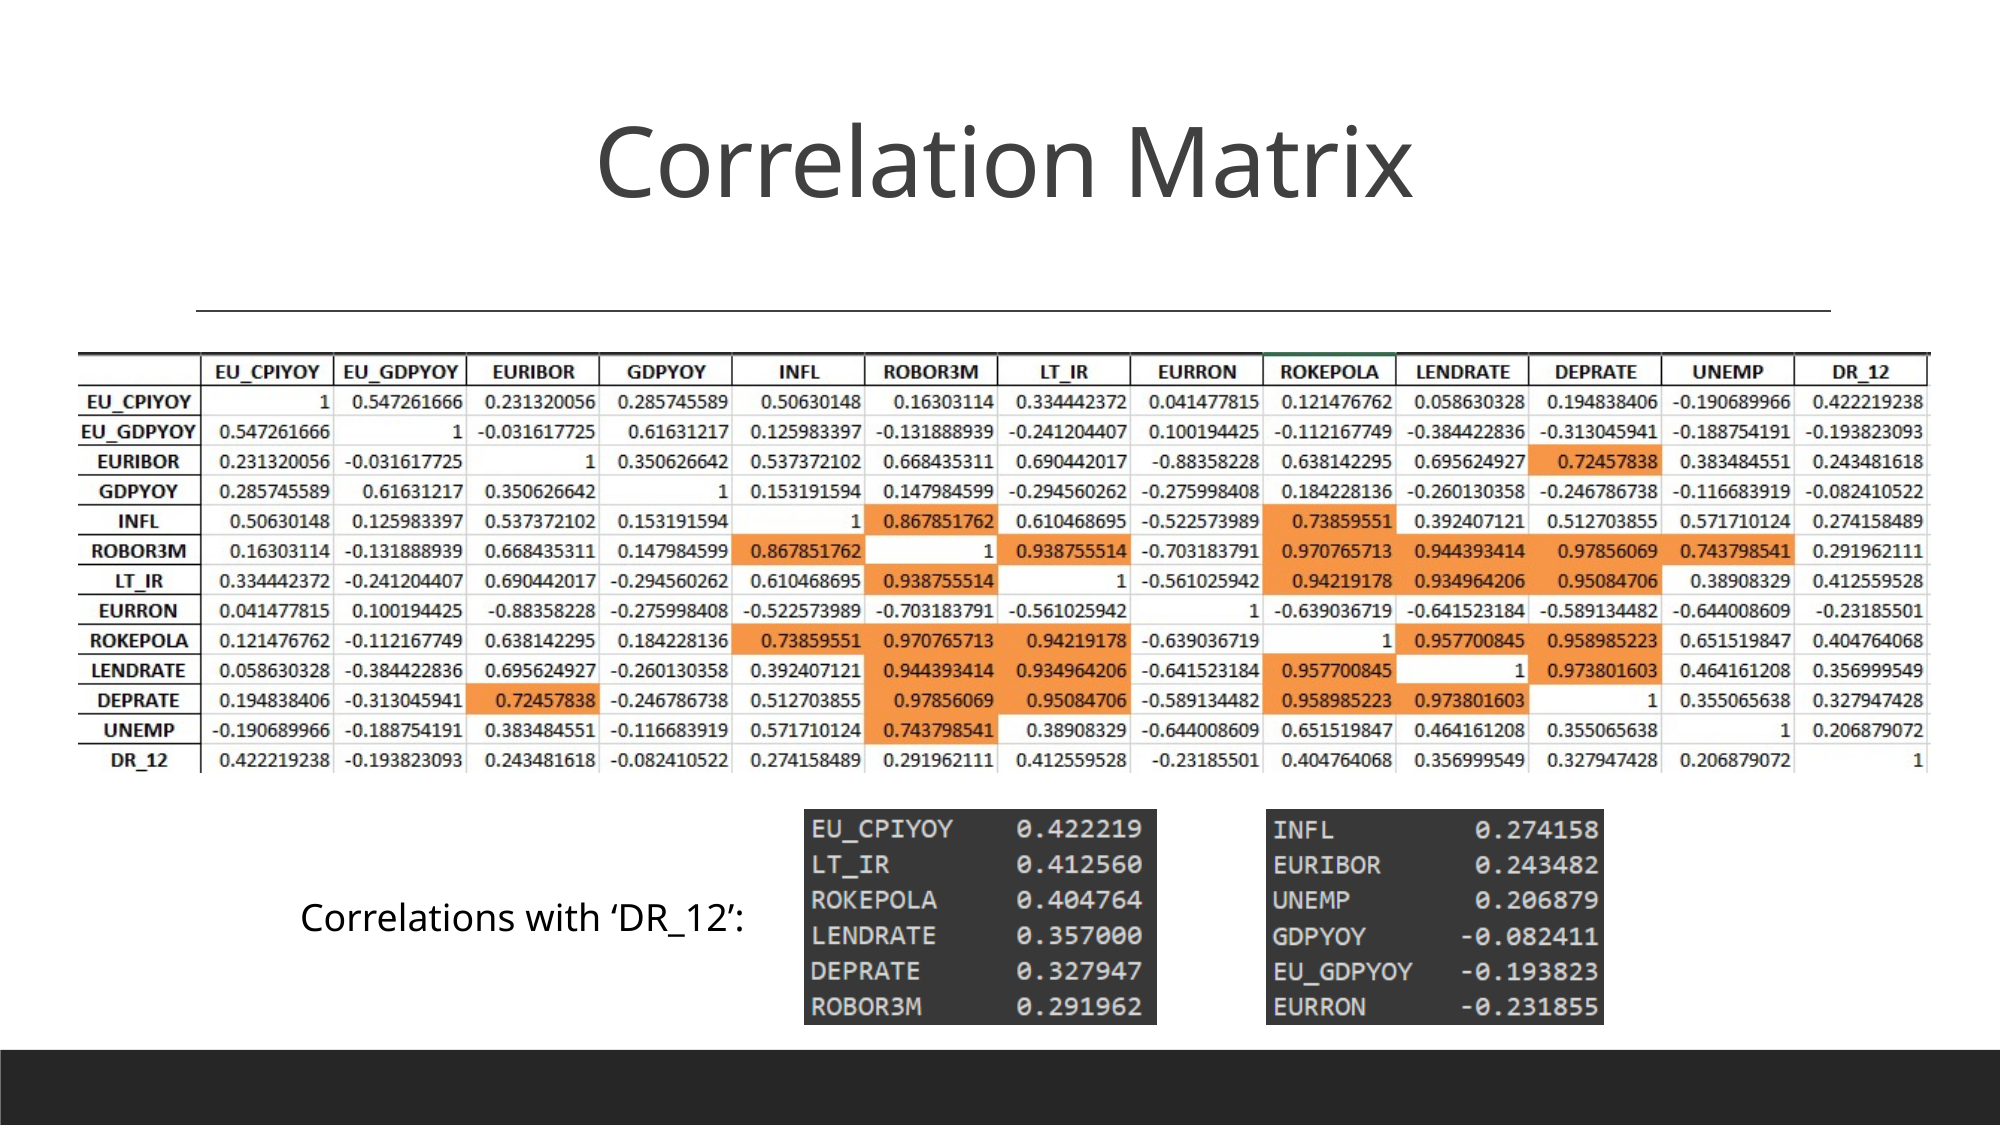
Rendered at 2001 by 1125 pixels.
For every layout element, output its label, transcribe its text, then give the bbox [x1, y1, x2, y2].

text_box Correlations with ‘DR_12’: [285, 886, 801, 947]
picture [804, 808, 1157, 1026]
picture [1265, 808, 1605, 1025]
title Correlation Matrix [180, 47, 1830, 285]
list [78, 351, 1932, 774]
